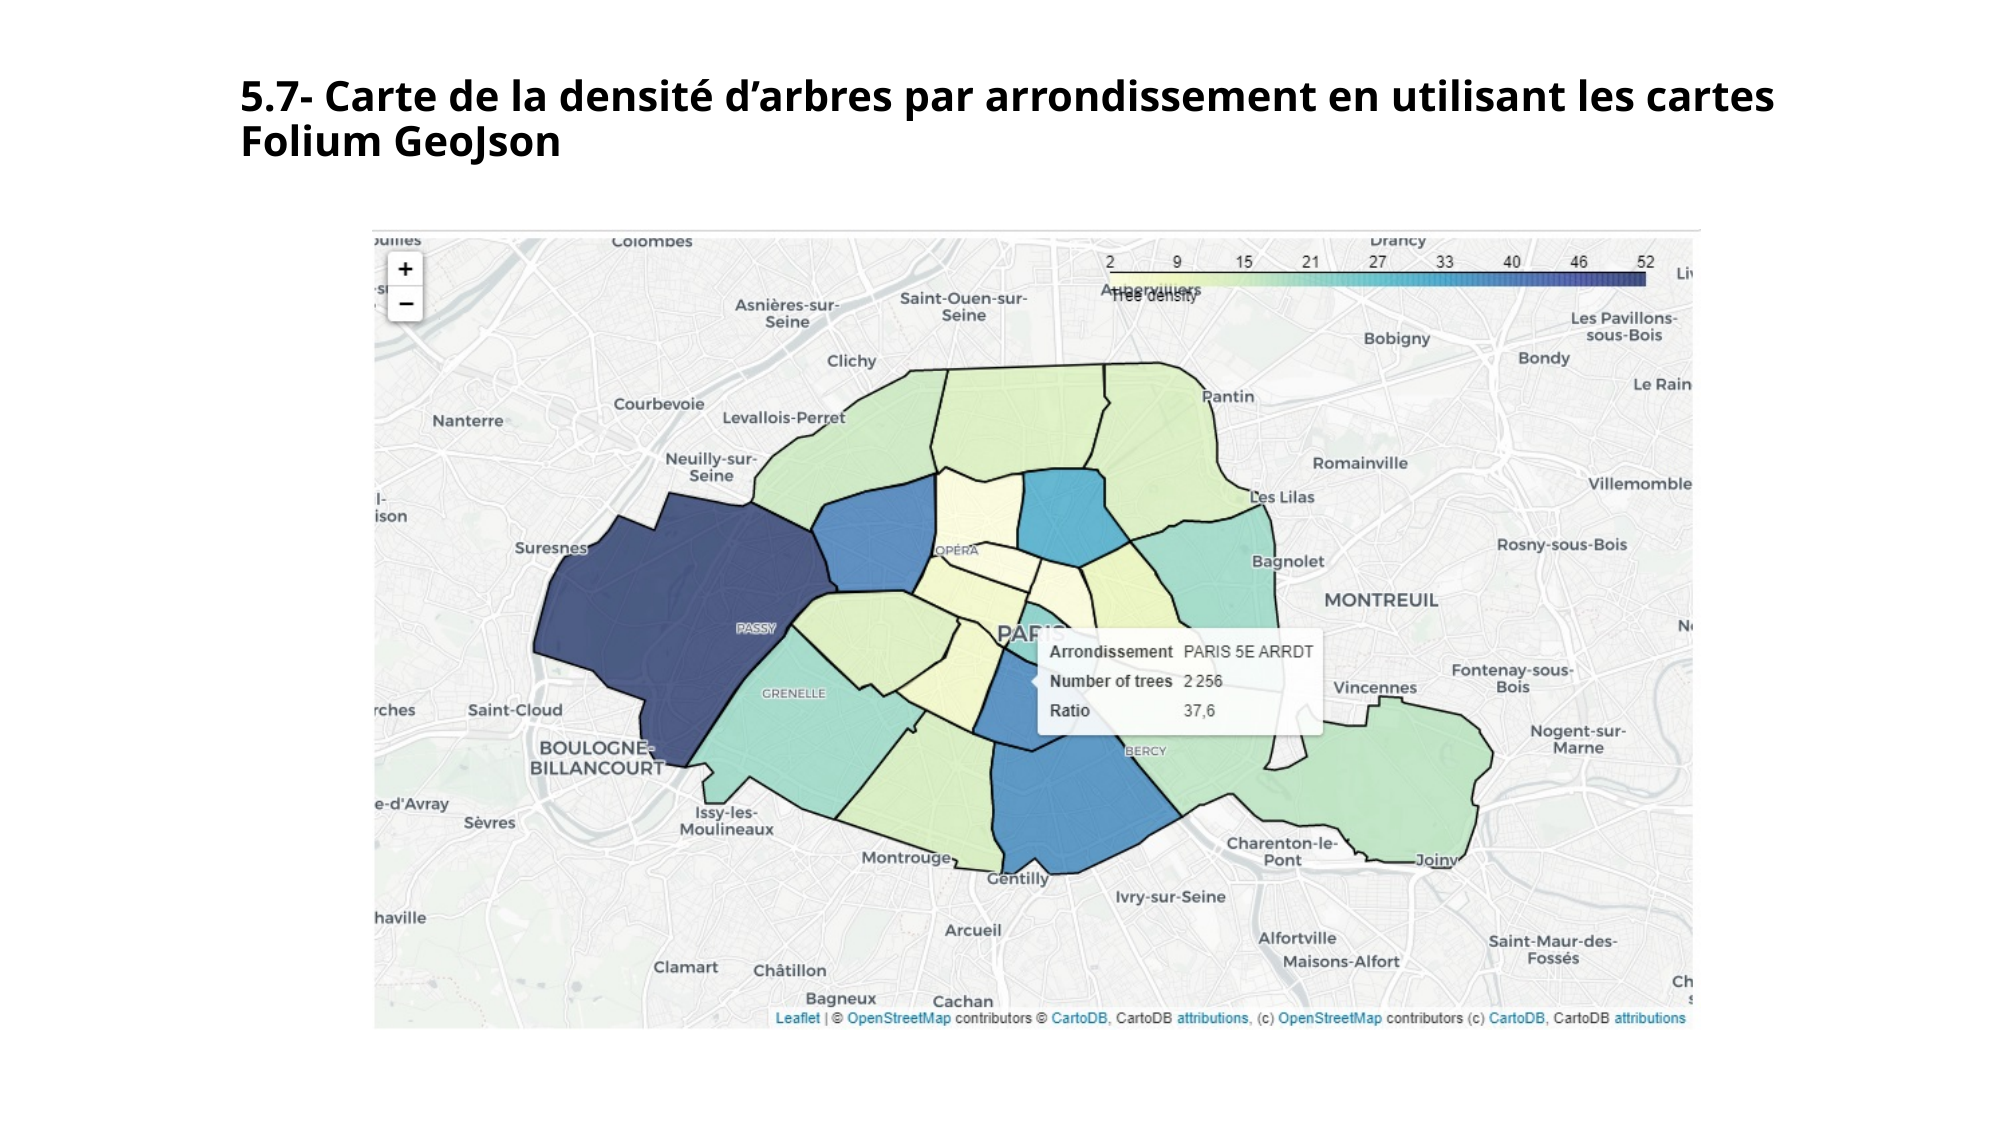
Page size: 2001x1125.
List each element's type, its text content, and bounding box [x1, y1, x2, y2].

picture [372, 229, 1701, 1030]
title 5.7- Carte de la densité d’arbres par arrondissement en utilisant les cartes Folium GeoJson [225, 11, 1849, 230]
